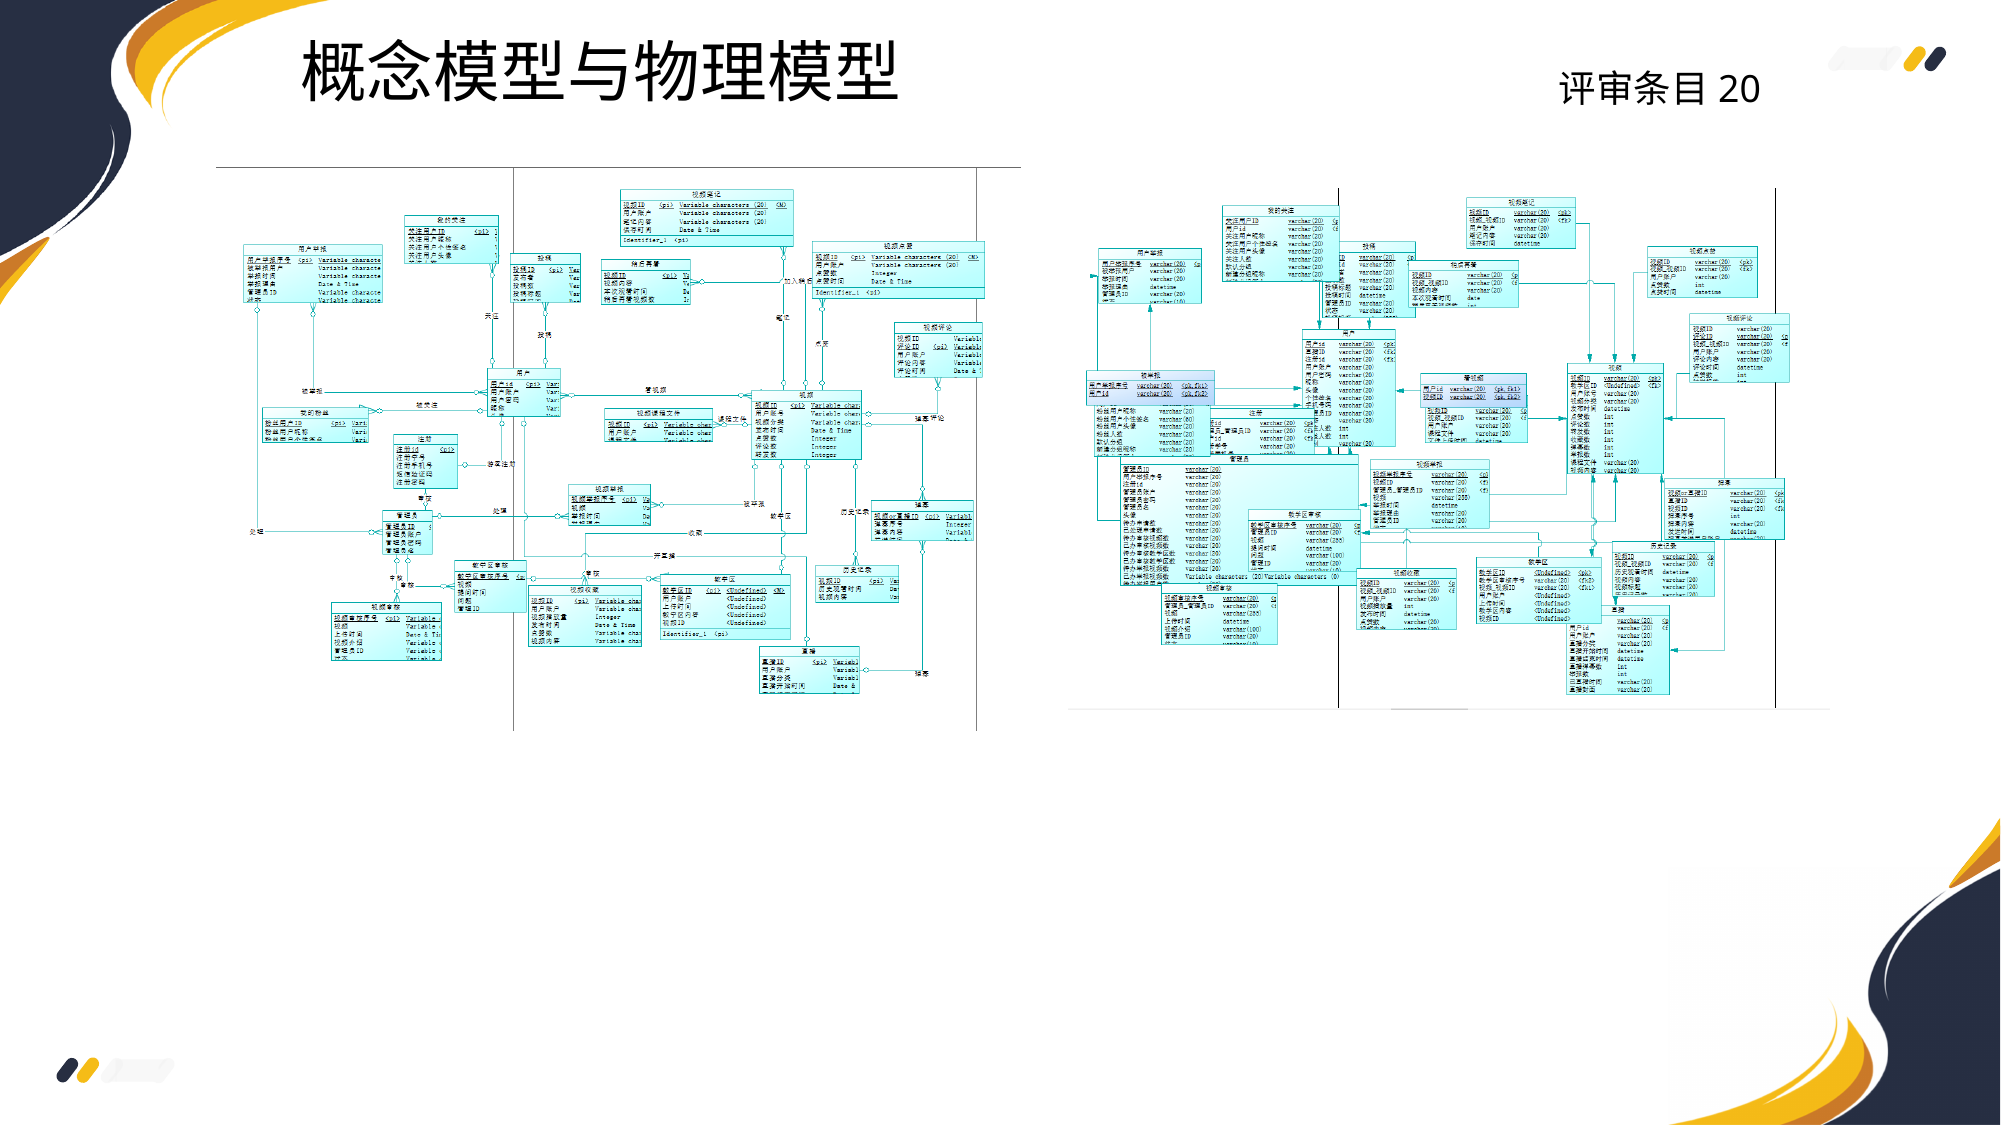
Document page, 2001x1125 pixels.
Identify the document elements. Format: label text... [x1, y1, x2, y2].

text_box 评审条目20 [1544, 57, 1776, 118]
picture [1669, 868, 2000, 1125]
picture [1068, 188, 1830, 710]
picture [0, 0, 1021, 731]
text_box 概念模型与物理模型 [285, 22, 916, 118]
